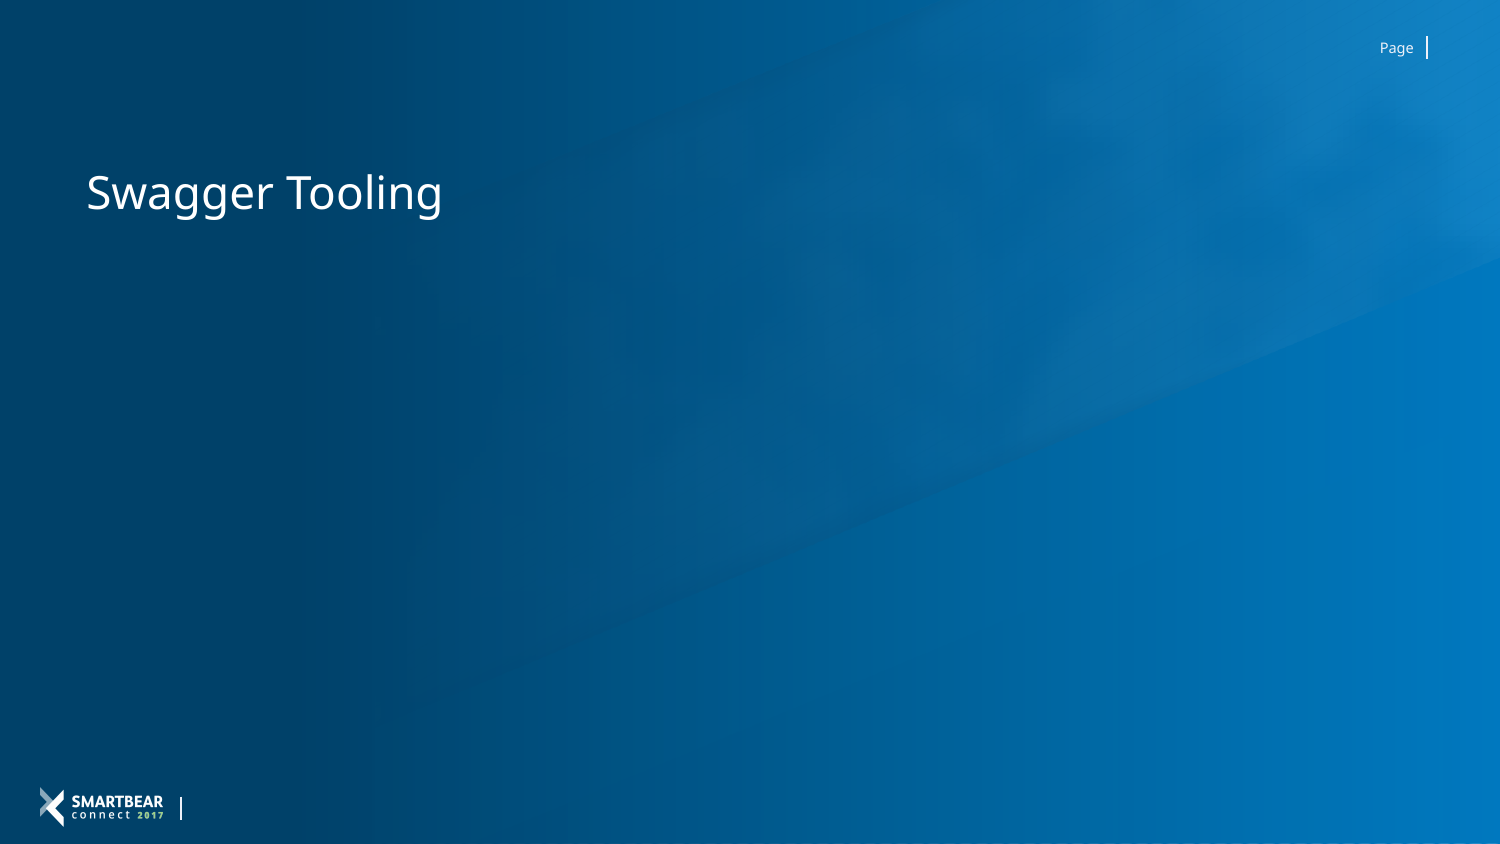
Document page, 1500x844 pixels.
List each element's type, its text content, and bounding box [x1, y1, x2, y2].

title Swagger Tooling [85, 125, 501, 257]
picture [40, 787, 163, 827]
